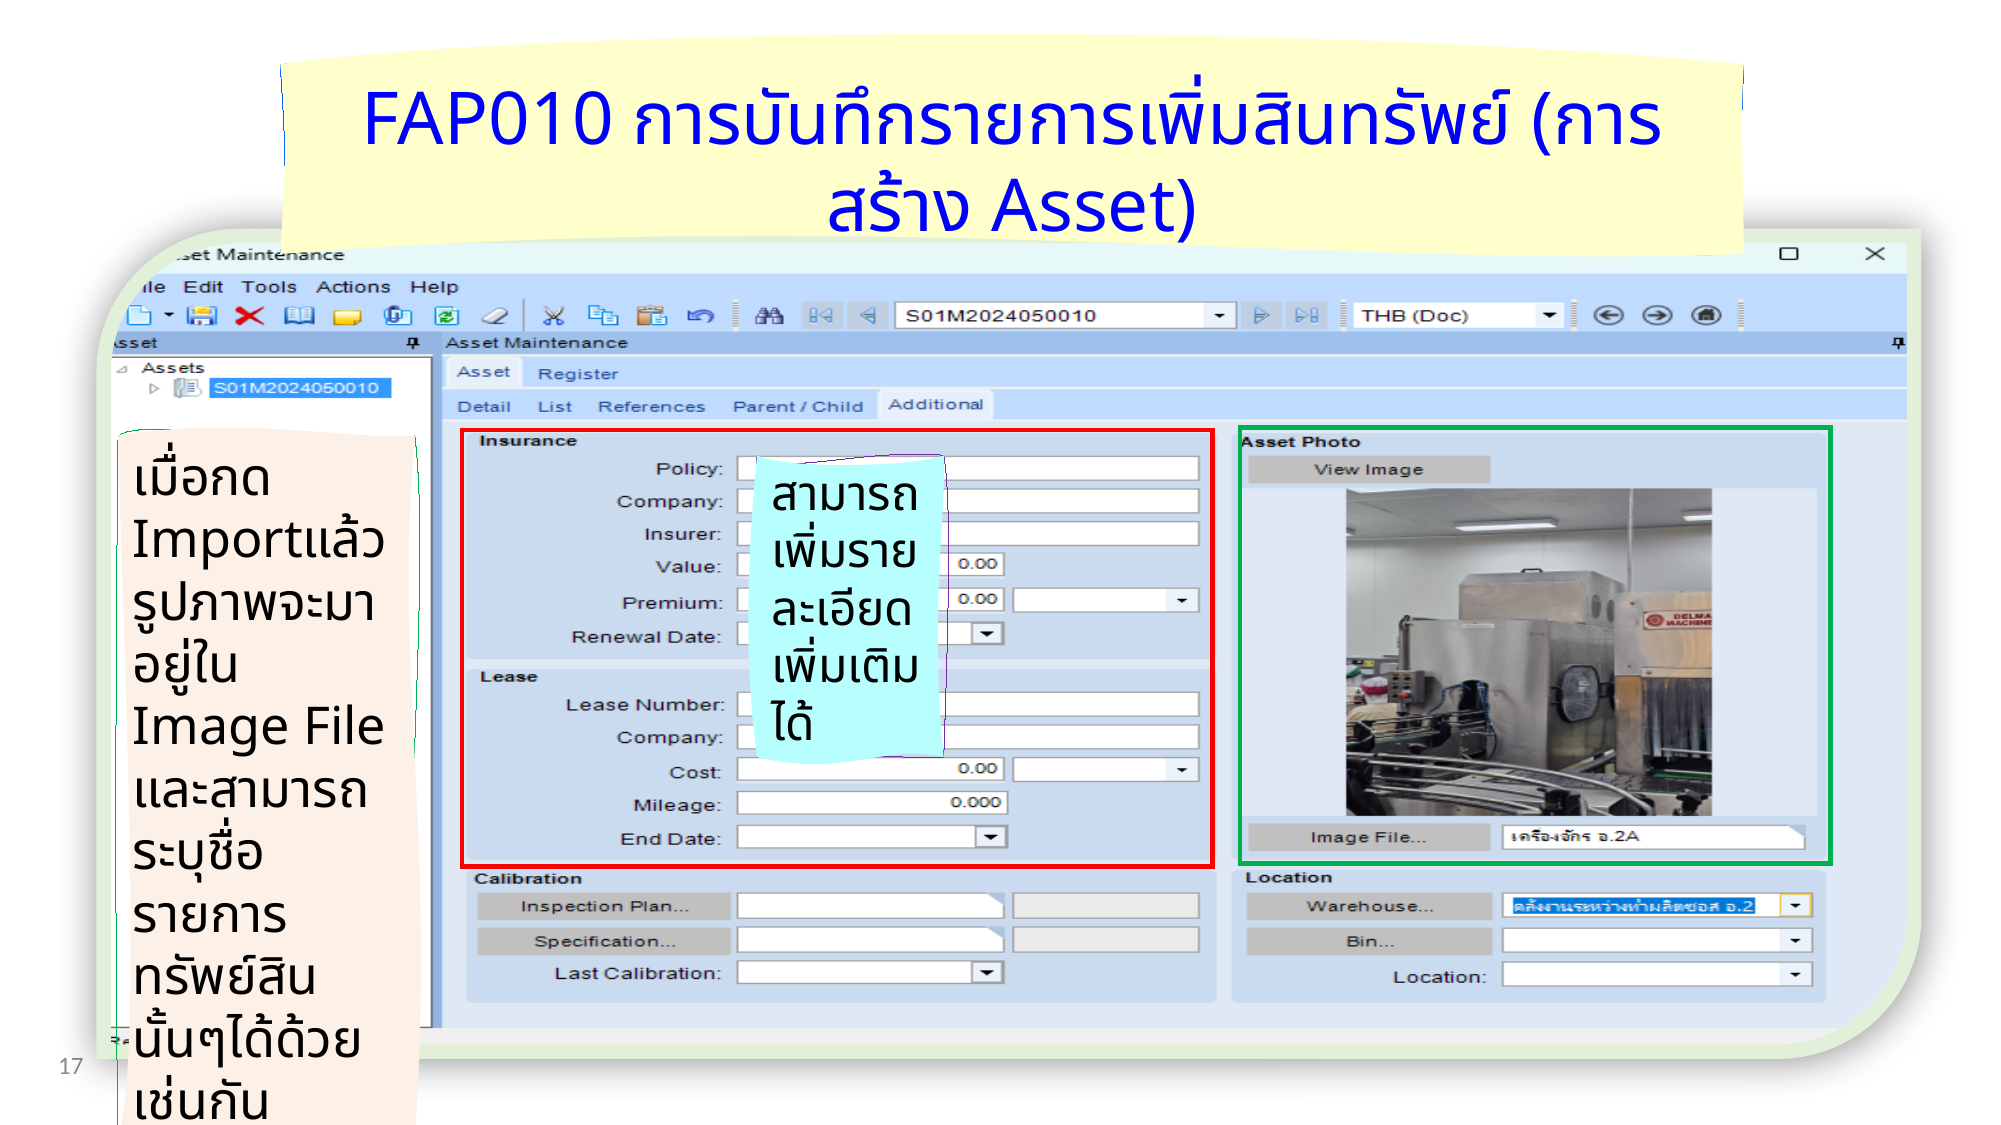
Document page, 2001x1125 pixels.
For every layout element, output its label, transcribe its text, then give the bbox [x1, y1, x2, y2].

slide_number 17 [418, 1091, 494, 1096]
slide_number 17 [43, 1035, 117, 1096]
slide_number 17 [118, 1090, 125, 1096]
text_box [103, 64, 1915, 1052]
